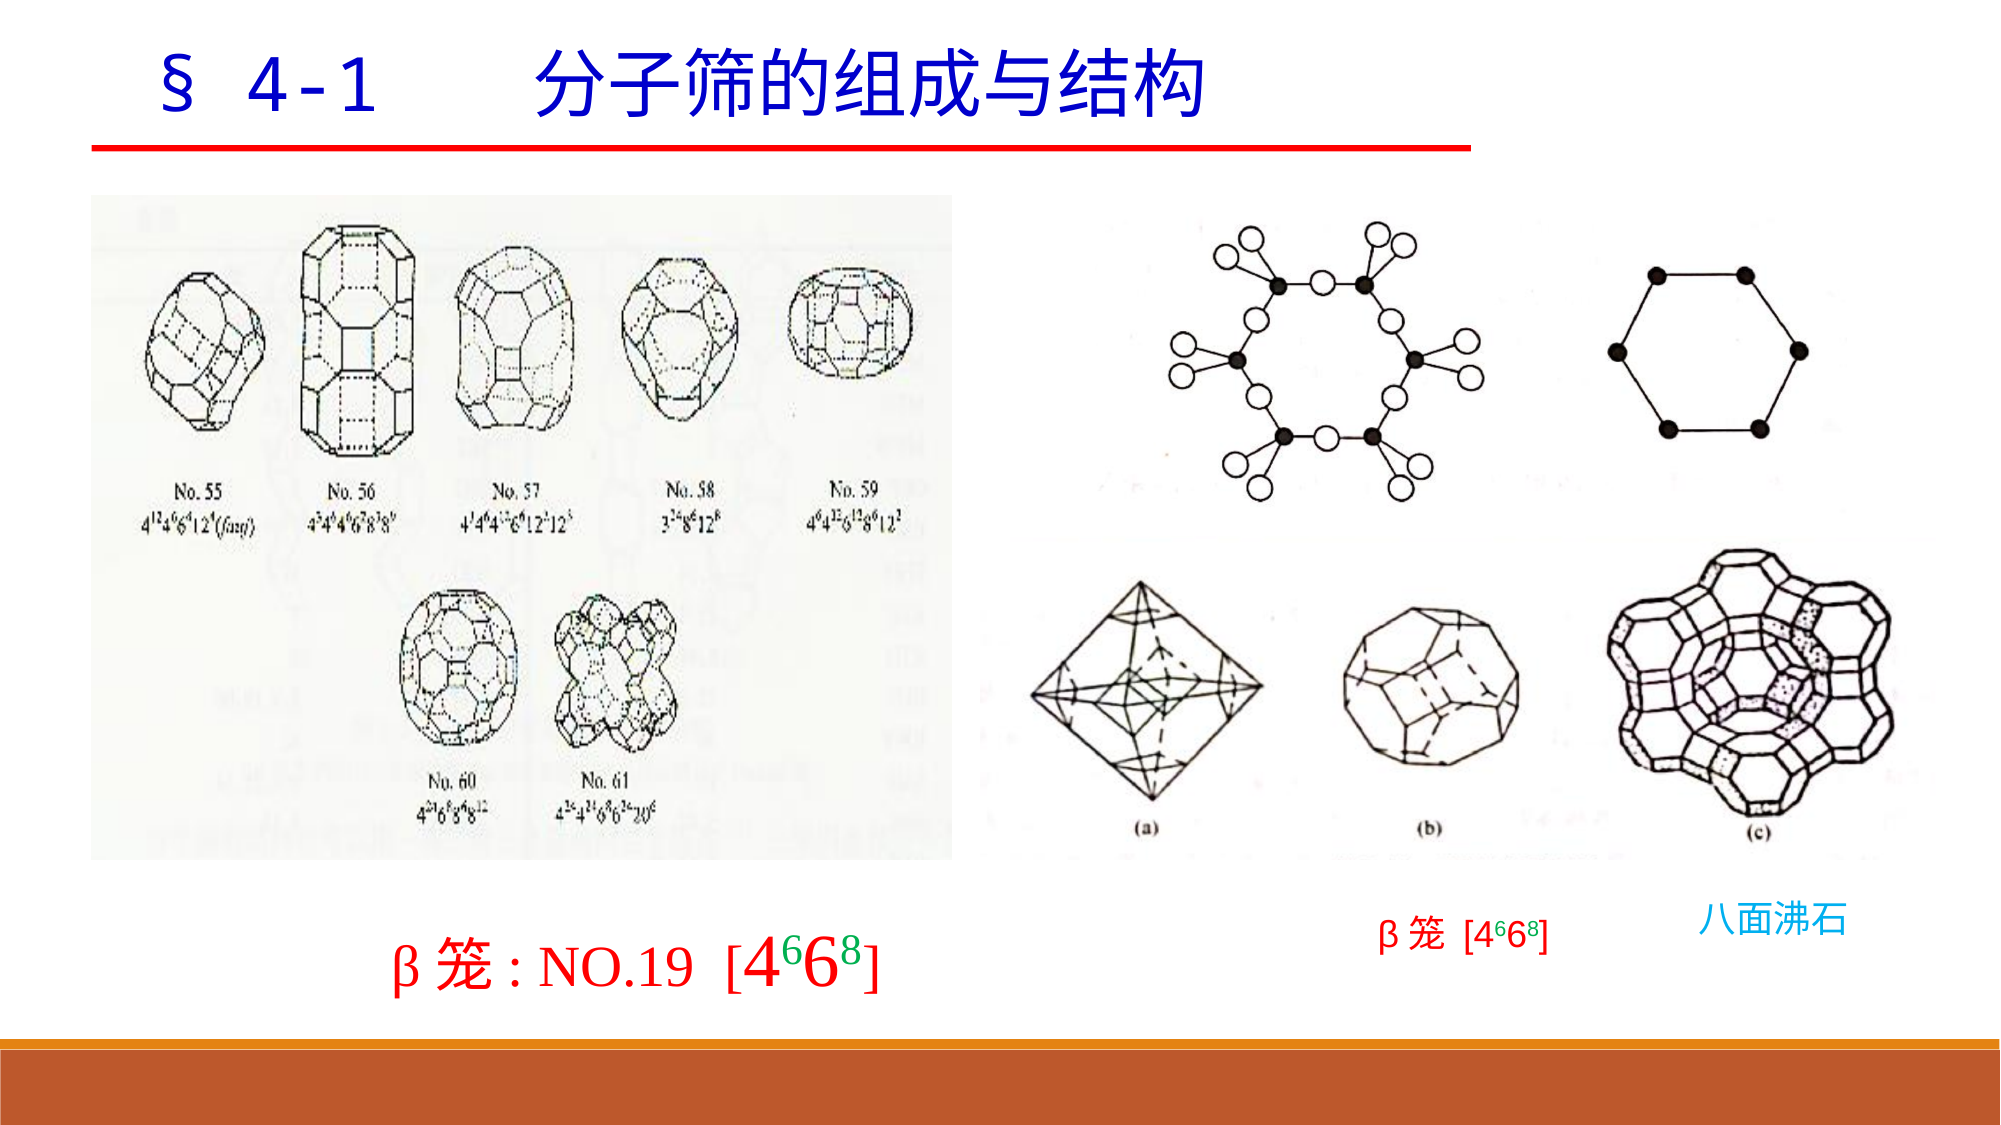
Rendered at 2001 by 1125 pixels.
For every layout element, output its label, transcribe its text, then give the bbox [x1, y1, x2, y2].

text_box β笼: NO.19 [4668] [376, 904, 897, 1010]
picture [91, 195, 952, 861]
picture [1094, 202, 1847, 515]
picture [979, 536, 1937, 860]
text_box 八面沸石 [1684, 887, 1864, 948]
text_box § 4-1 分子筛的组成与结构 [140, 29, 1355, 135]
text_box β笼 [4668] [1362, 902, 1565, 963]
